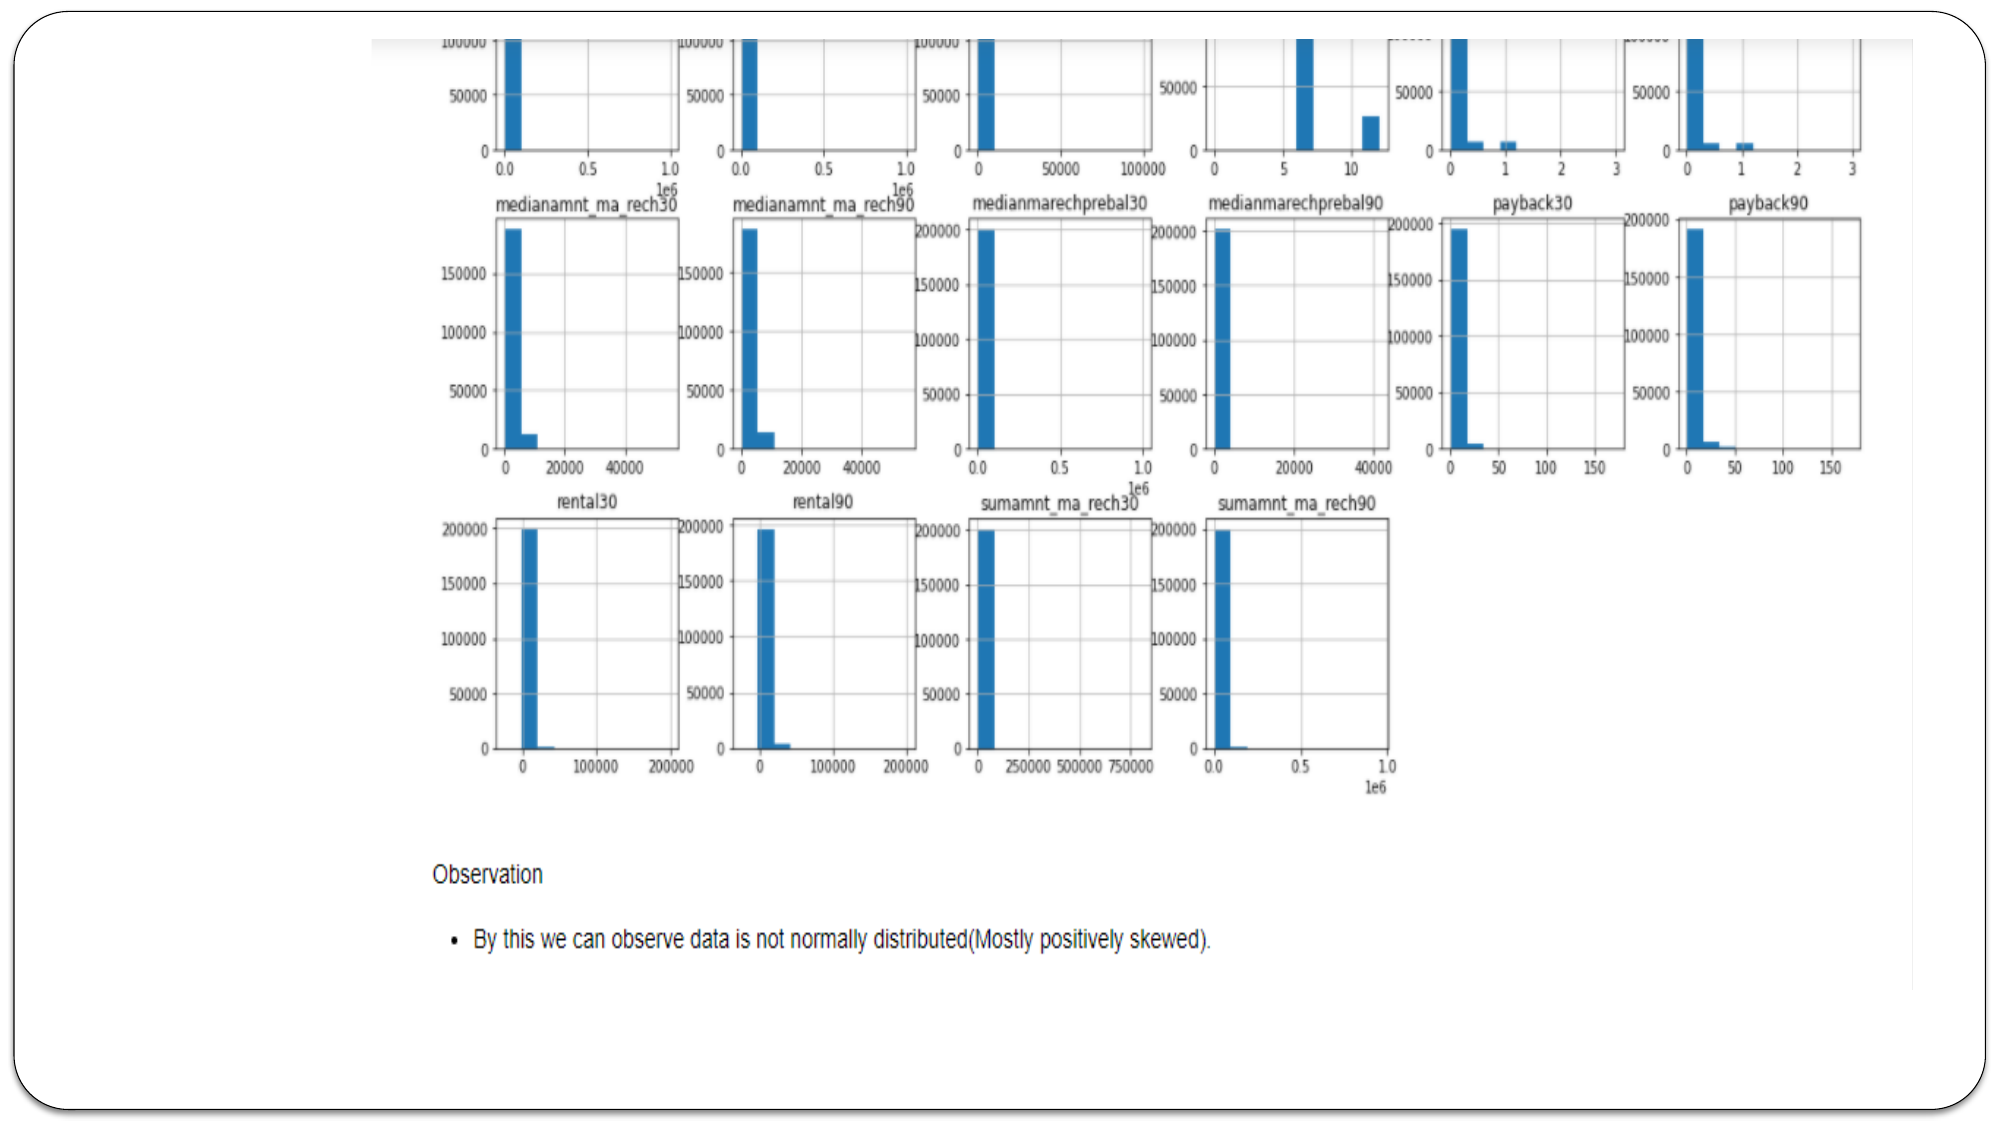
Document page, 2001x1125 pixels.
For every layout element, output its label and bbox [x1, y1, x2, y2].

picture [371, 38, 1914, 991]
